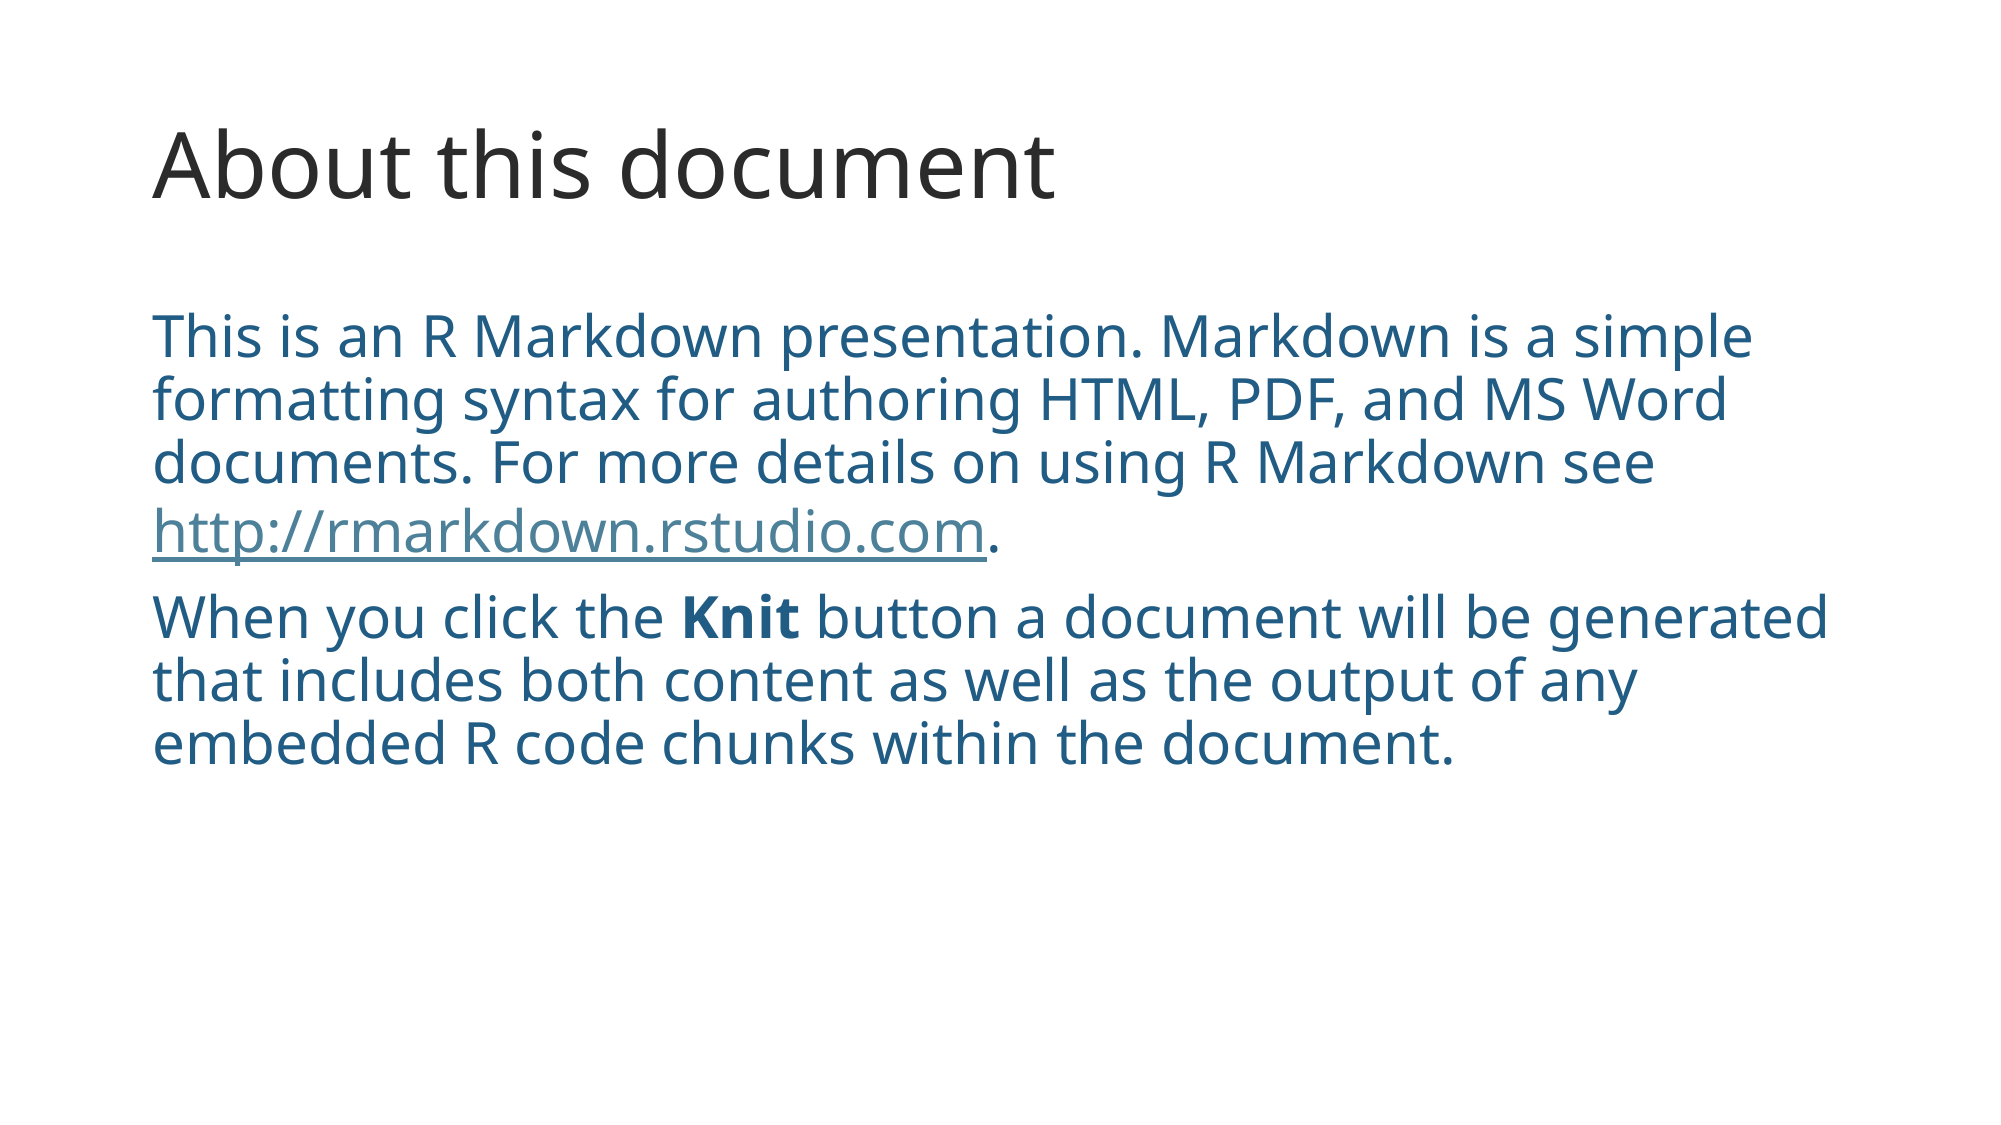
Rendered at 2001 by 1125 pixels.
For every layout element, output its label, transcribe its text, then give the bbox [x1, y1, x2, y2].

title About this document [137, 59, 1863, 278]
list This is an R Markdown presentation. Markdown is a simple formatting syntax for authoring HTML, PDF, and MS Word documents. For more details on using R Markdown see http://rmarkdown.rstudio.com. When you click the Knit button a document will be generated that includes both content as well as the output of any embedded R code chunks within the document. [137, 299, 1863, 1014]
